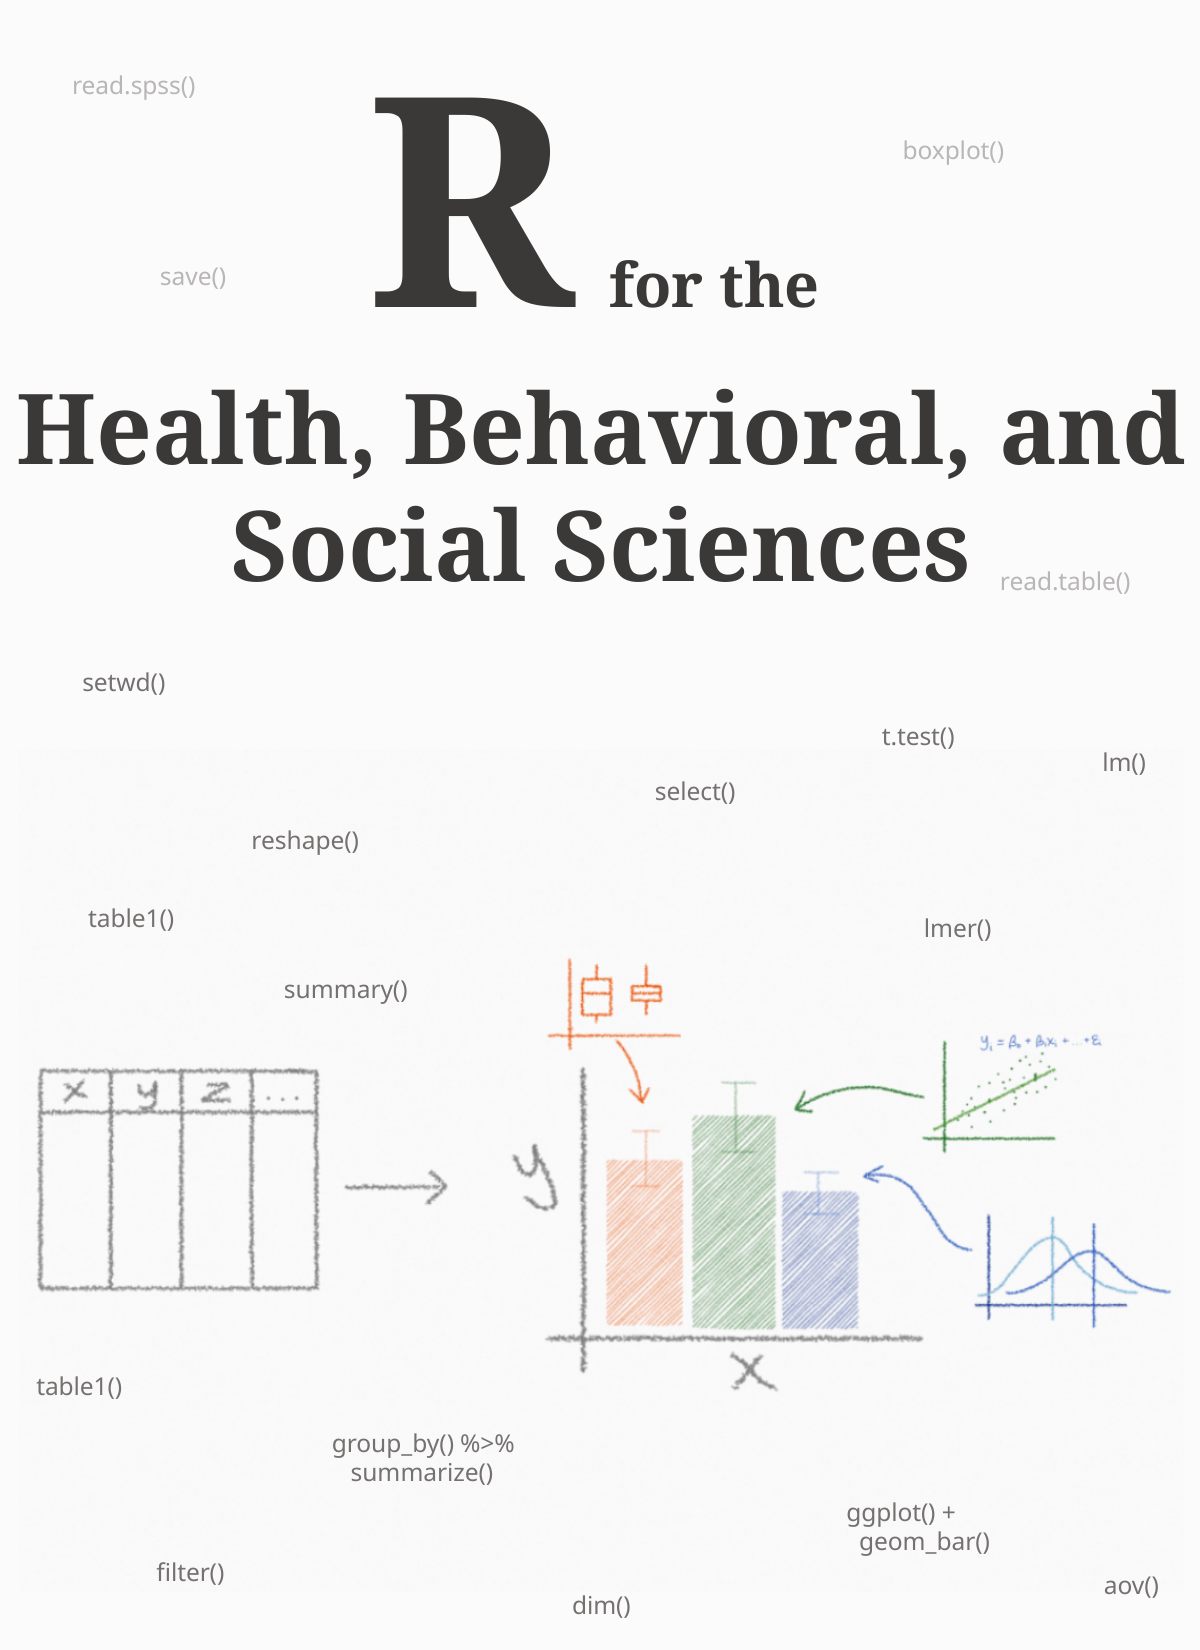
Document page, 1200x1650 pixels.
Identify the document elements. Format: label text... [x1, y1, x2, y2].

text_box setwd() [67, 659, 180, 704]
text_box filter() [141, 1549, 180, 1594]
text_box lm() [1087, 739, 1161, 784]
text_box table1() [73, 896, 180, 941]
text_box table1() [21, 1363, 138, 1408]
picture [180, 588, 1023, 1650]
text_box R for the Health, Behavioral, and Social Sciences [0, 7, 1200, 609]
text_box aov() [1089, 1562, 1174, 1608]
